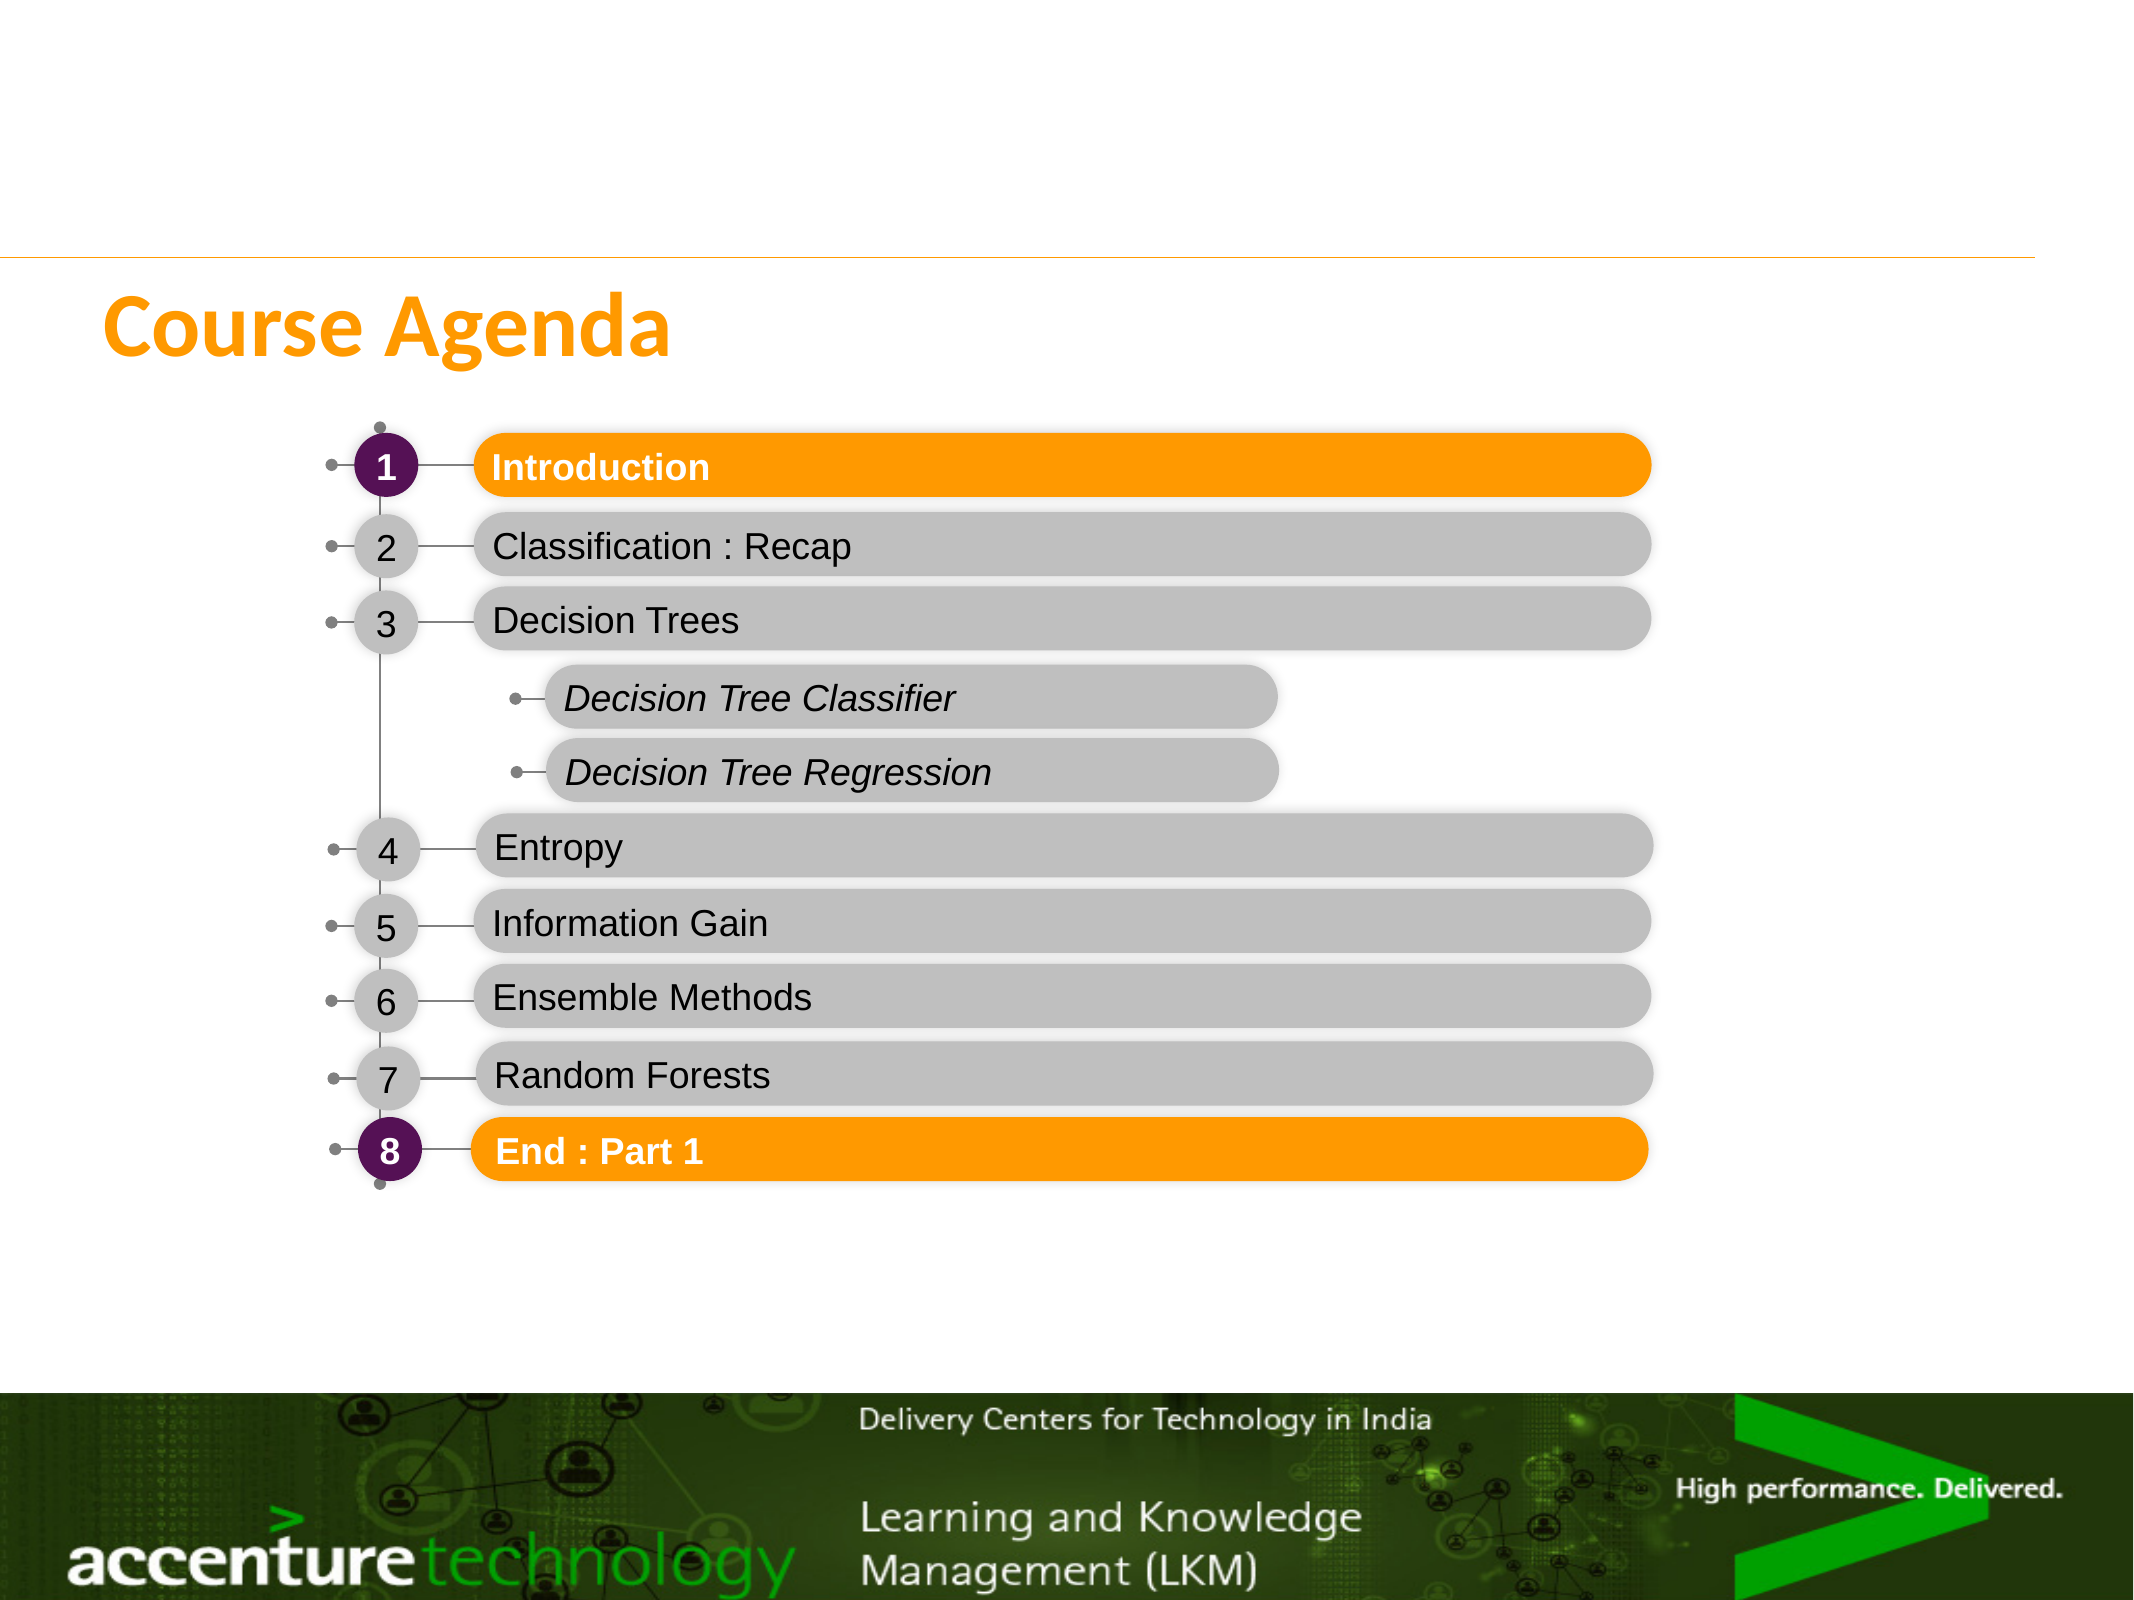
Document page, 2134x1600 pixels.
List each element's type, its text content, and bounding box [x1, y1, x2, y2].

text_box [333, 1041, 1654, 1111]
picture [0, 1393, 2134, 1600]
title Course Agenda [102, 142, 1687, 379]
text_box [331, 511, 1652, 577]
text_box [333, 813, 1654, 879]
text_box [515, 664, 1279, 728]
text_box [331, 966, 1652, 1032]
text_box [516, 737, 1280, 803]
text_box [331, 432, 1652, 498]
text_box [331, 586, 1652, 655]
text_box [331, 888, 1652, 959]
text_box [334, 1120, 1649, 1182]
